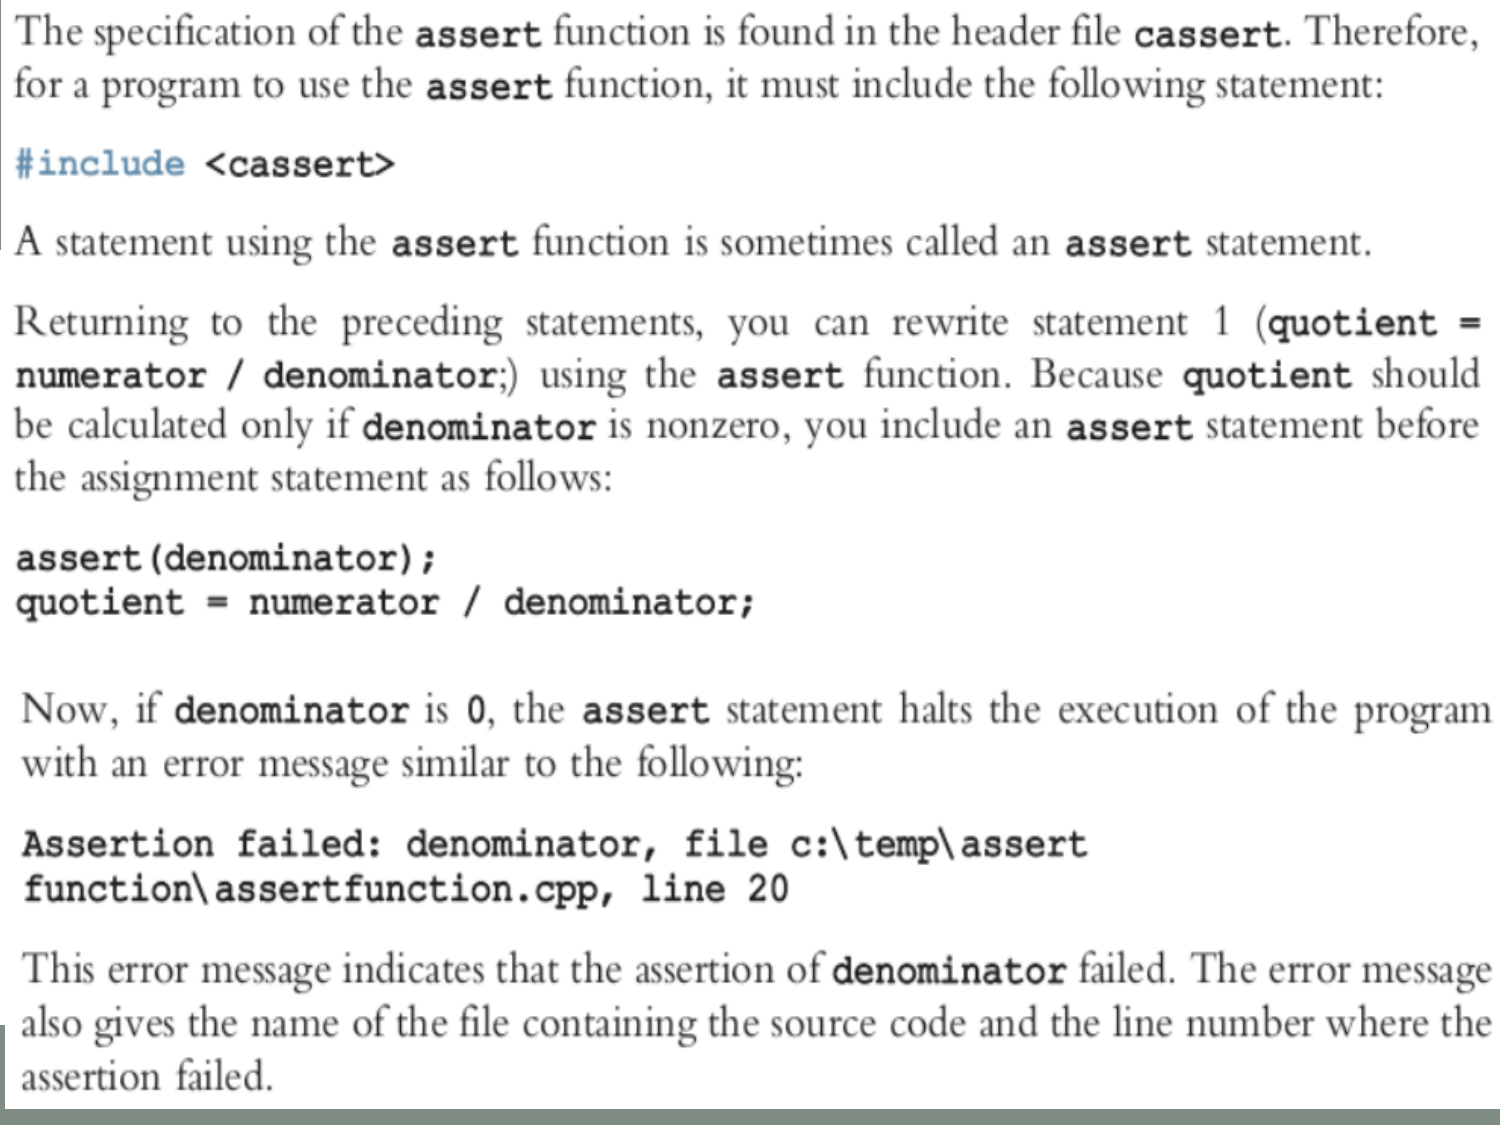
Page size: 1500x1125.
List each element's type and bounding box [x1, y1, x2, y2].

picture [5, 674, 1500, 1110]
list [1, 0, 1500, 626]
